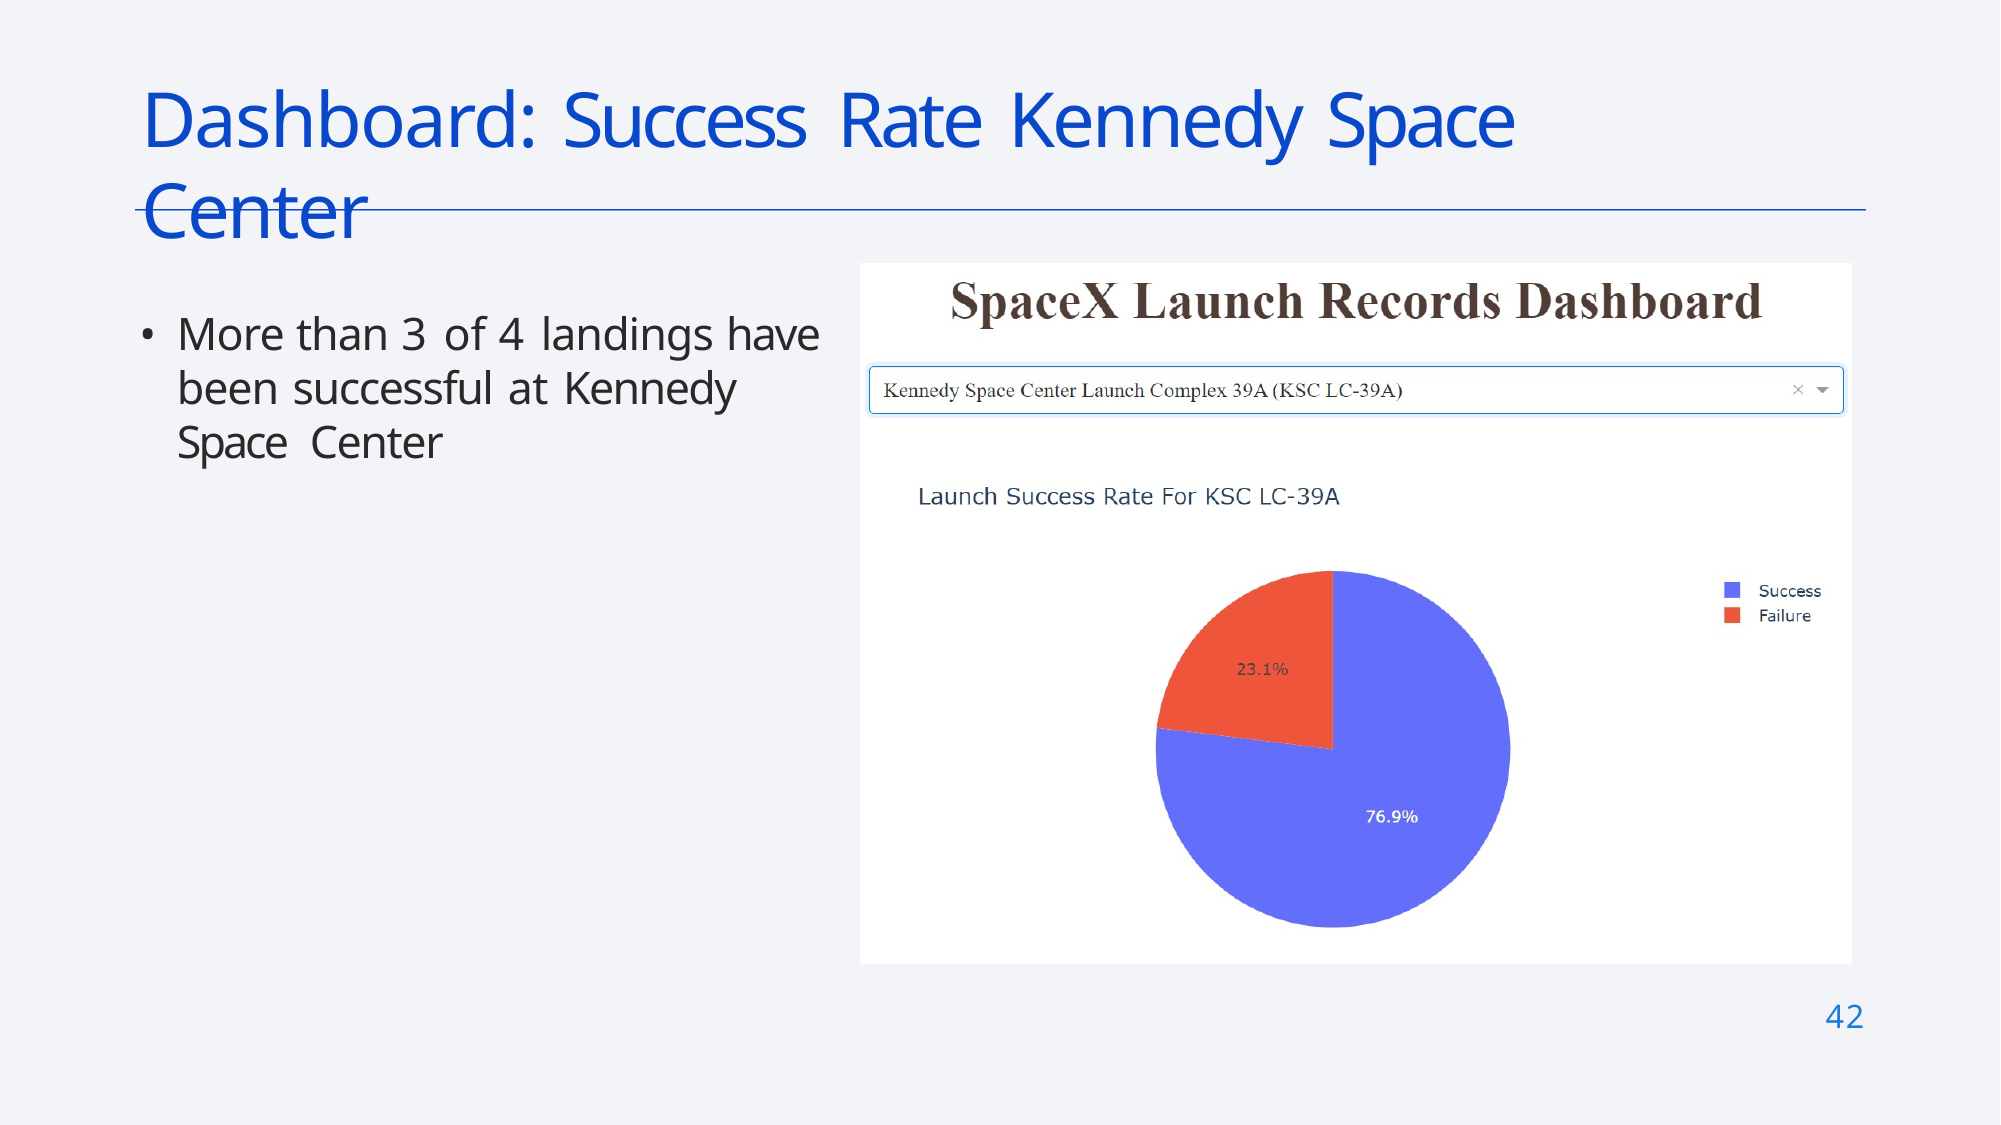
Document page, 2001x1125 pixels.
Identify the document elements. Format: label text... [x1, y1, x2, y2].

picture [0, 0, 2000, 1125]
text_box More than 3 of 4 landings have been successful at Kennedy Space Center [137, 303, 844, 468]
title Dashboard: Success Rate Kennedy Space Center [139, 68, 1731, 260]
slide_number 42 [1819, 1002, 1873, 1125]
